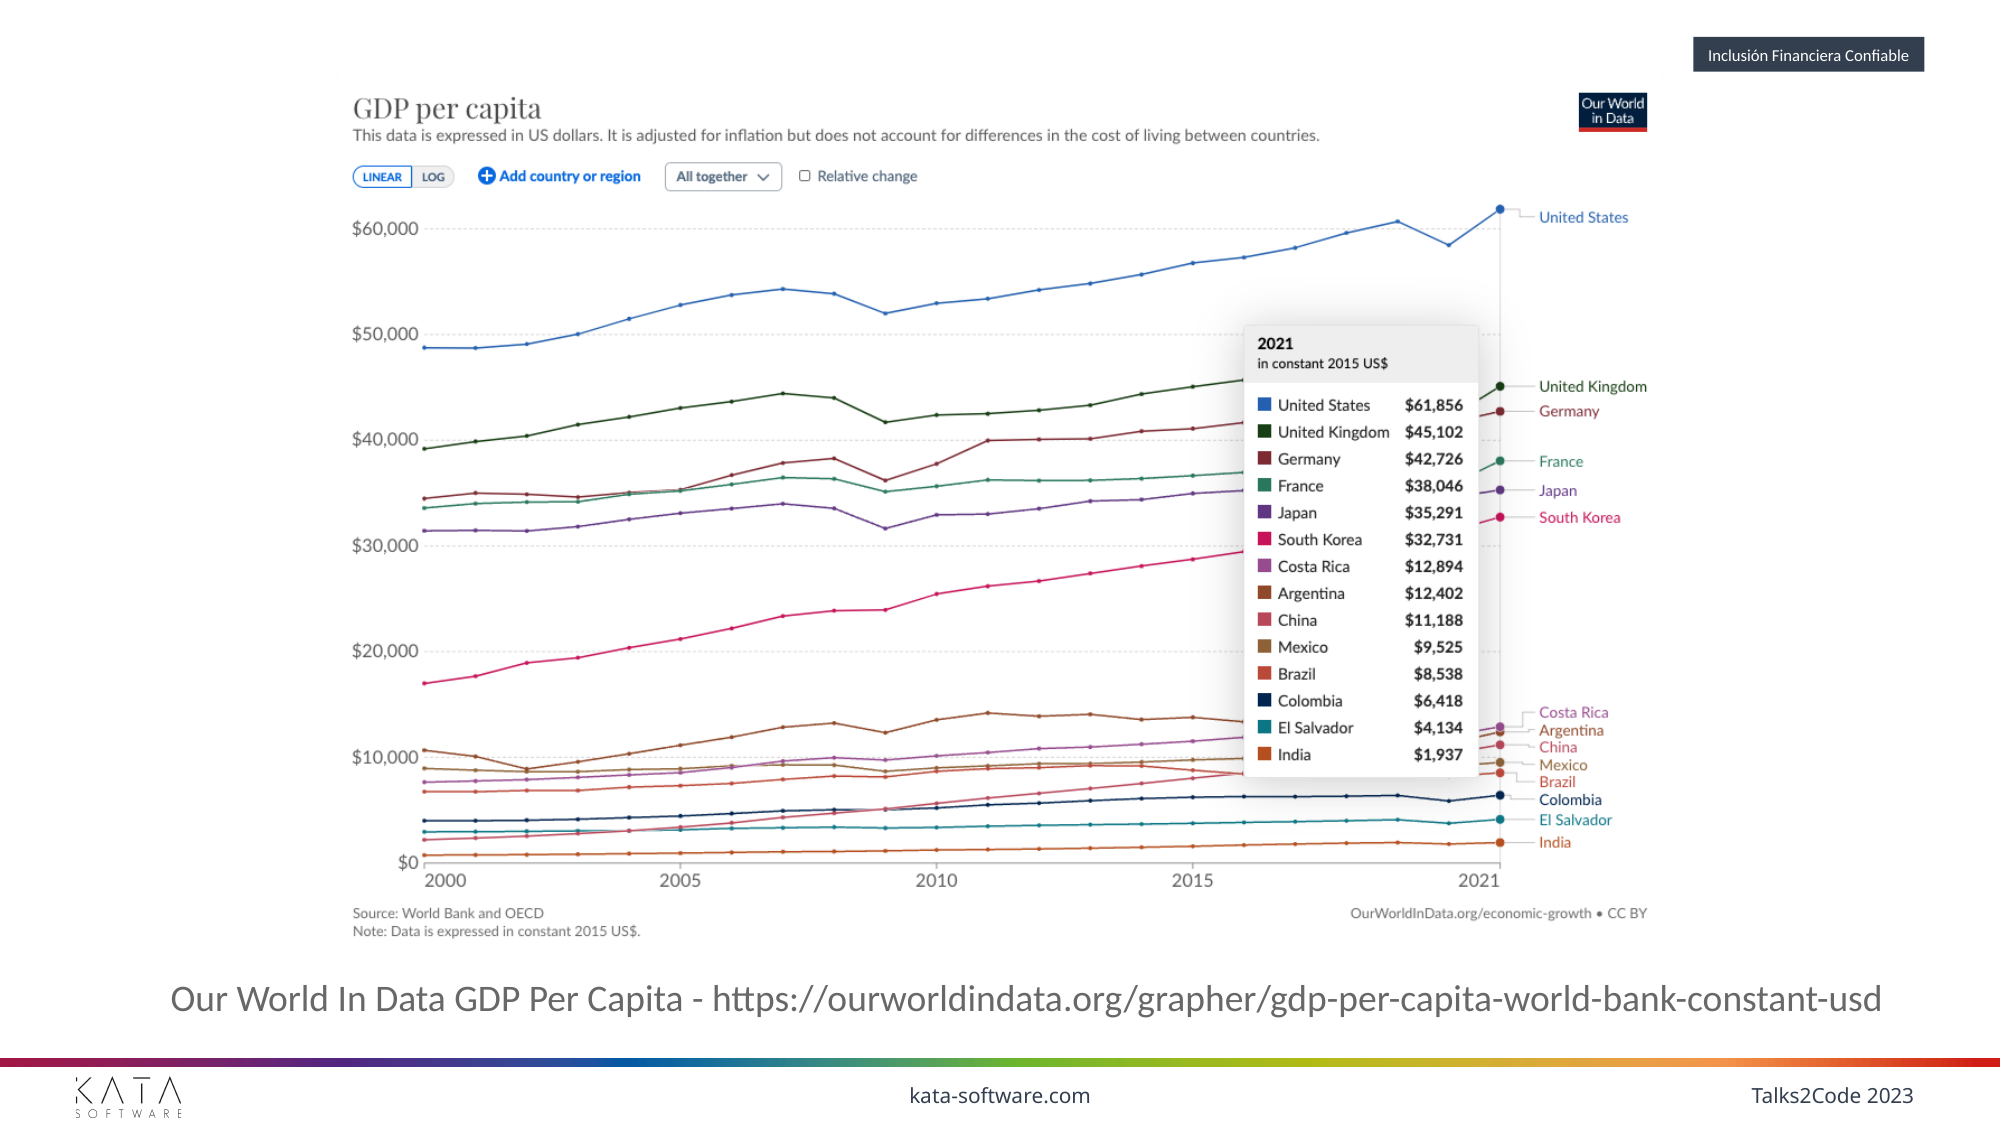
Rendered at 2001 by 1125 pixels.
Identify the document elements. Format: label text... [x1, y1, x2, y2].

text_box Our World In Data GDP Per Capita - https://ourworldindata.org/grapher/gdp-per-capita-world-bank-constant-usd [155, 966, 2000, 1027]
picture [336, 76, 1664, 944]
